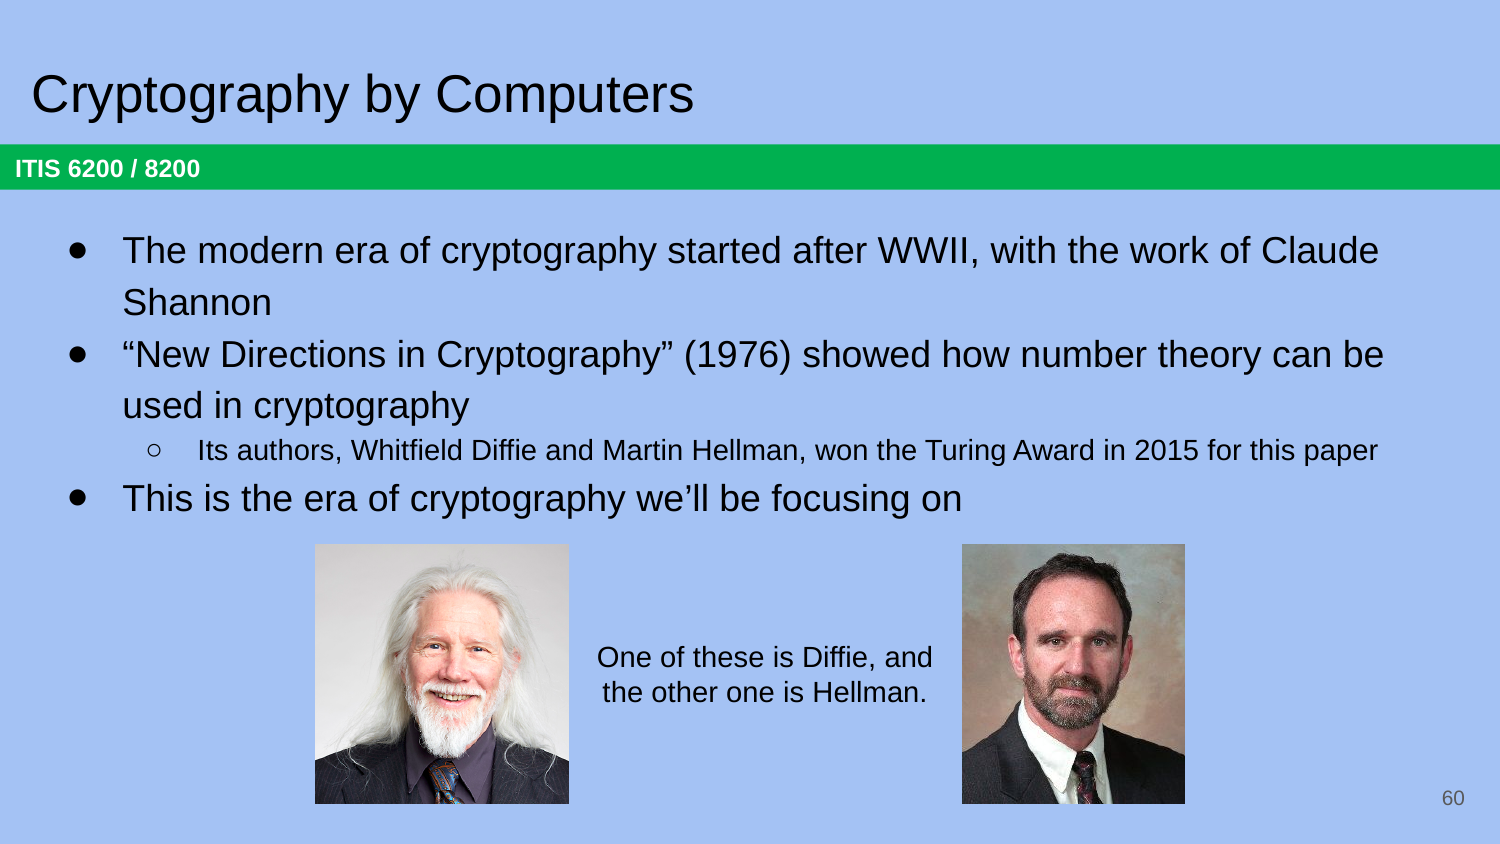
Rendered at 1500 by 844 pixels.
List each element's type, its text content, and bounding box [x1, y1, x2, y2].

list The modern era of cryptography started after WWII, with the work of Claude Shannon “New Directions in Cryptography” (1976) showed how number theory can be used in cryptography Its authors, Whitfield Diffie and Martin Hellman, won the Turing Award in 2015 for this paper This is the era of cryptography we’ll be focusing on [32, 204, 1431, 544]
slide_number 60 [1389, 764, 1480, 830]
text_box One of these is Diffie, and the other one is Hellman. [578, 623, 953, 724]
title Cryptography by Computers [16, 44, 1415, 139]
picture [314, 543, 569, 804]
picture [962, 543, 1186, 804]
